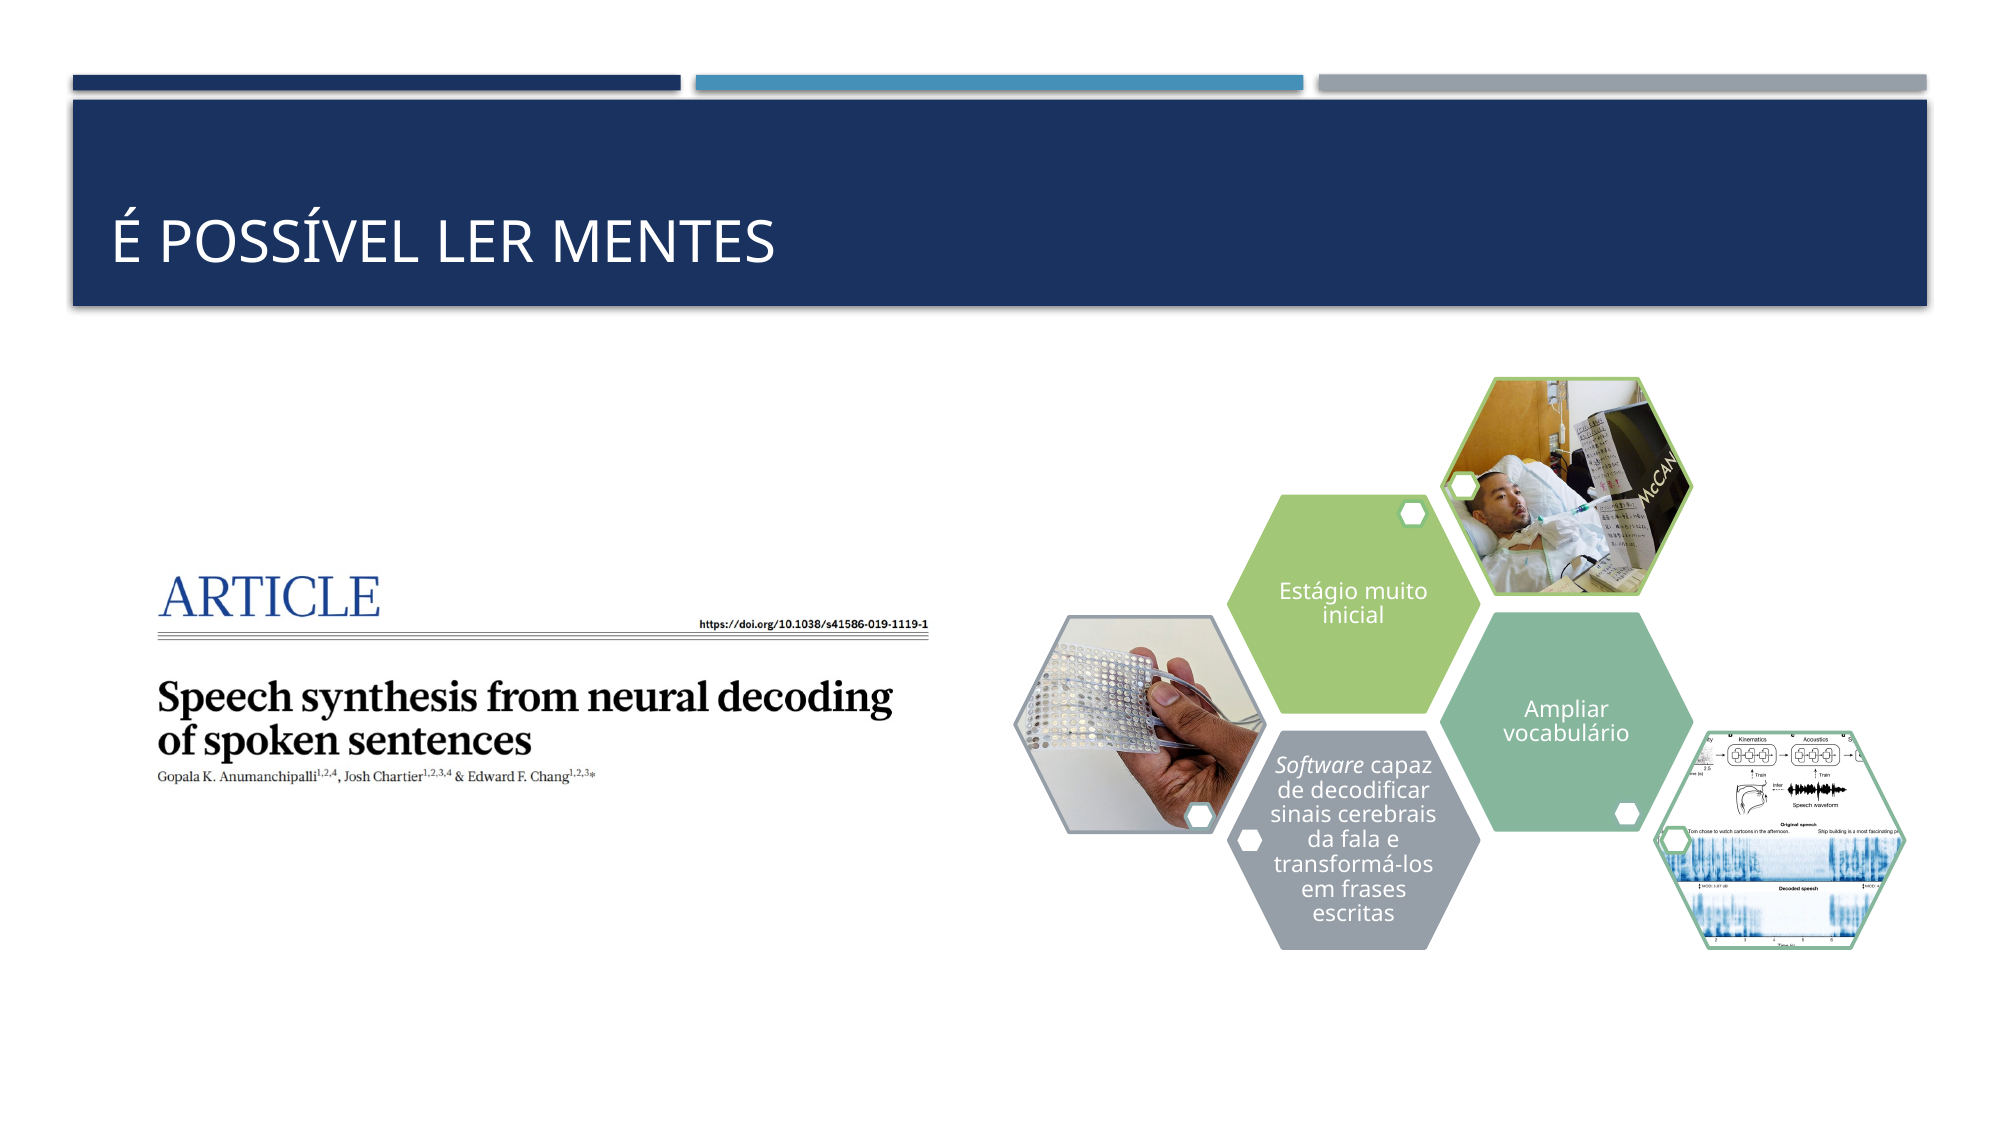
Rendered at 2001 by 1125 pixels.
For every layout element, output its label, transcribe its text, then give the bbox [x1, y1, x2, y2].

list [1014, 364, 1906, 962]
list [94, 527, 967, 810]
title É possível ler mentes [95, 119, 1905, 282]
